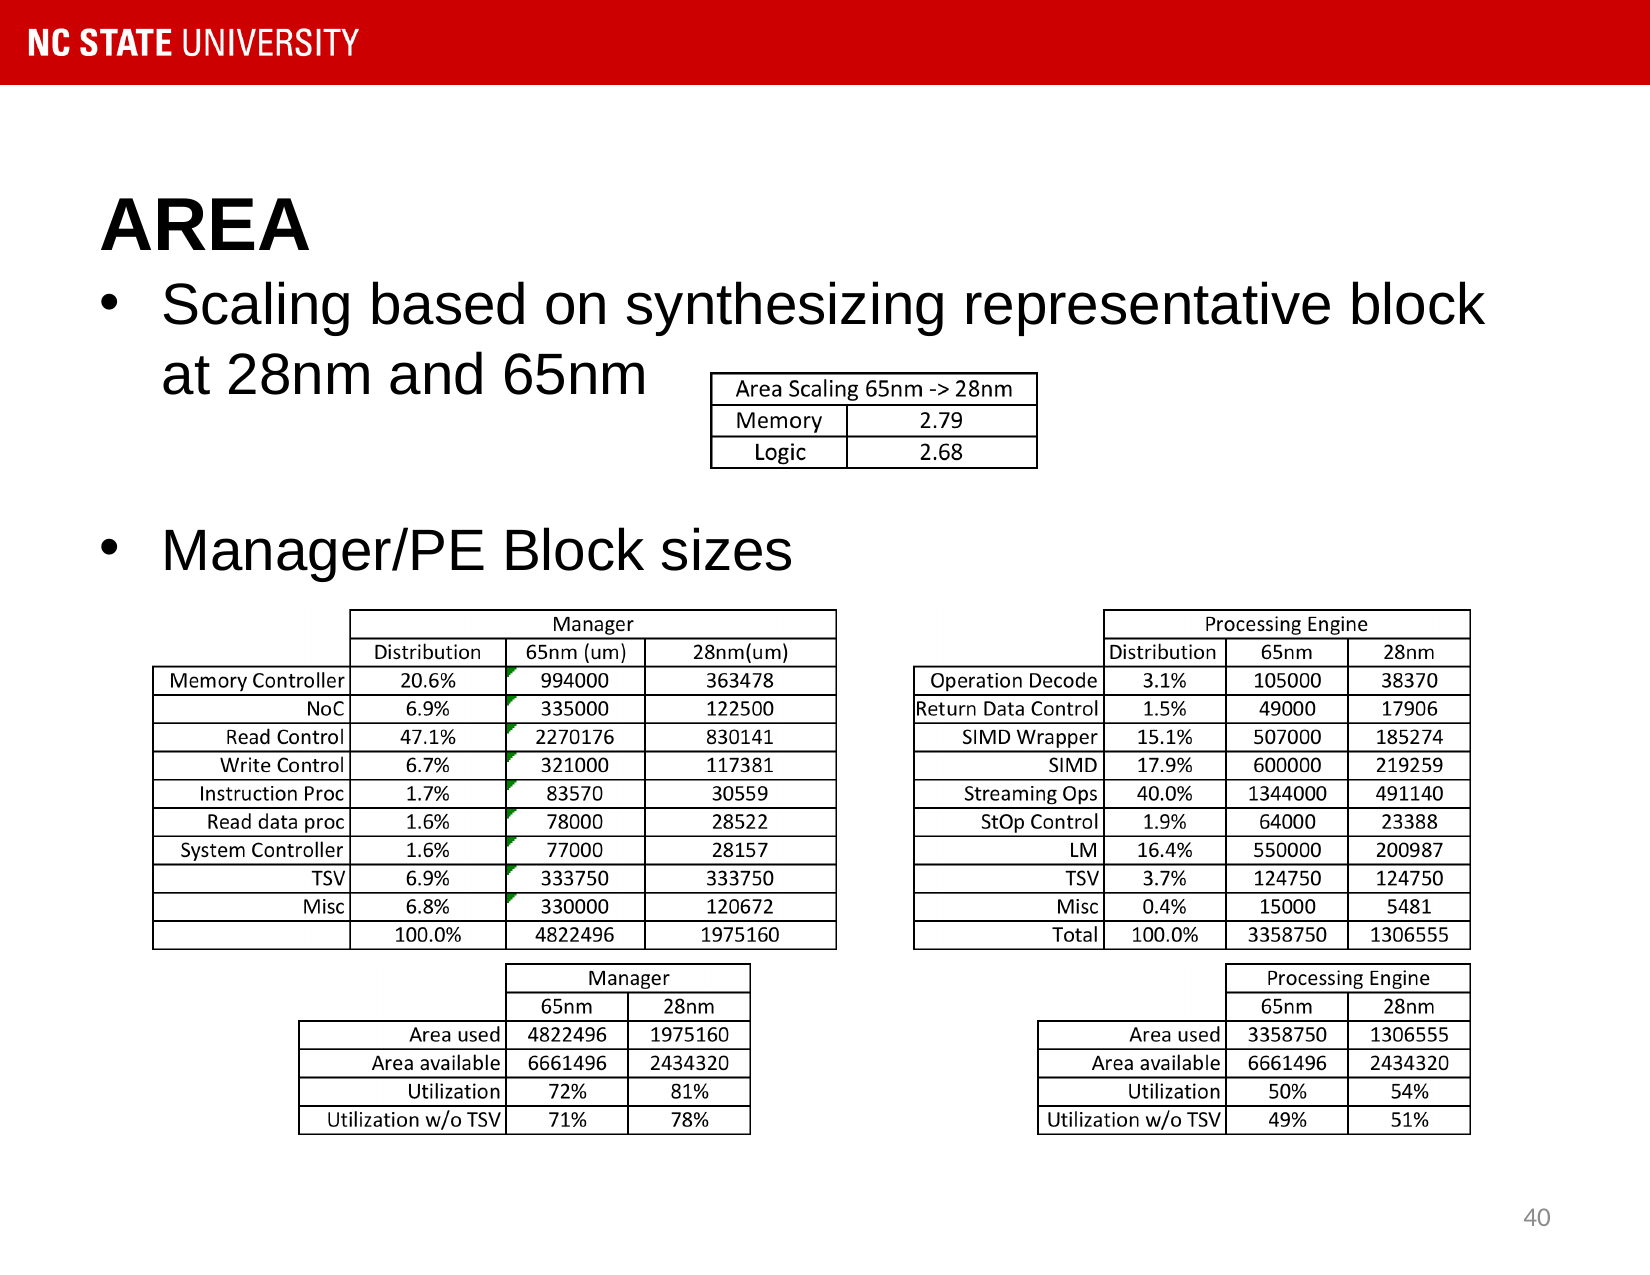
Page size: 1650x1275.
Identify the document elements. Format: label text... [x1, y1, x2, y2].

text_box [1037, 963, 1471, 1135]
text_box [151, 609, 837, 950]
list Scaling based on synthesizing representative block at 28nm and 65nm Manager/PE Block sizes [82, 257, 1568, 610]
slide_number 40 [1182, 1181, 1568, 1250]
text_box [298, 963, 751, 1135]
picture [0, 0, 1650, 85]
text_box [913, 609, 1471, 950]
title AREA [82, 120, 1293, 320]
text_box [710, 372, 1038, 469]
